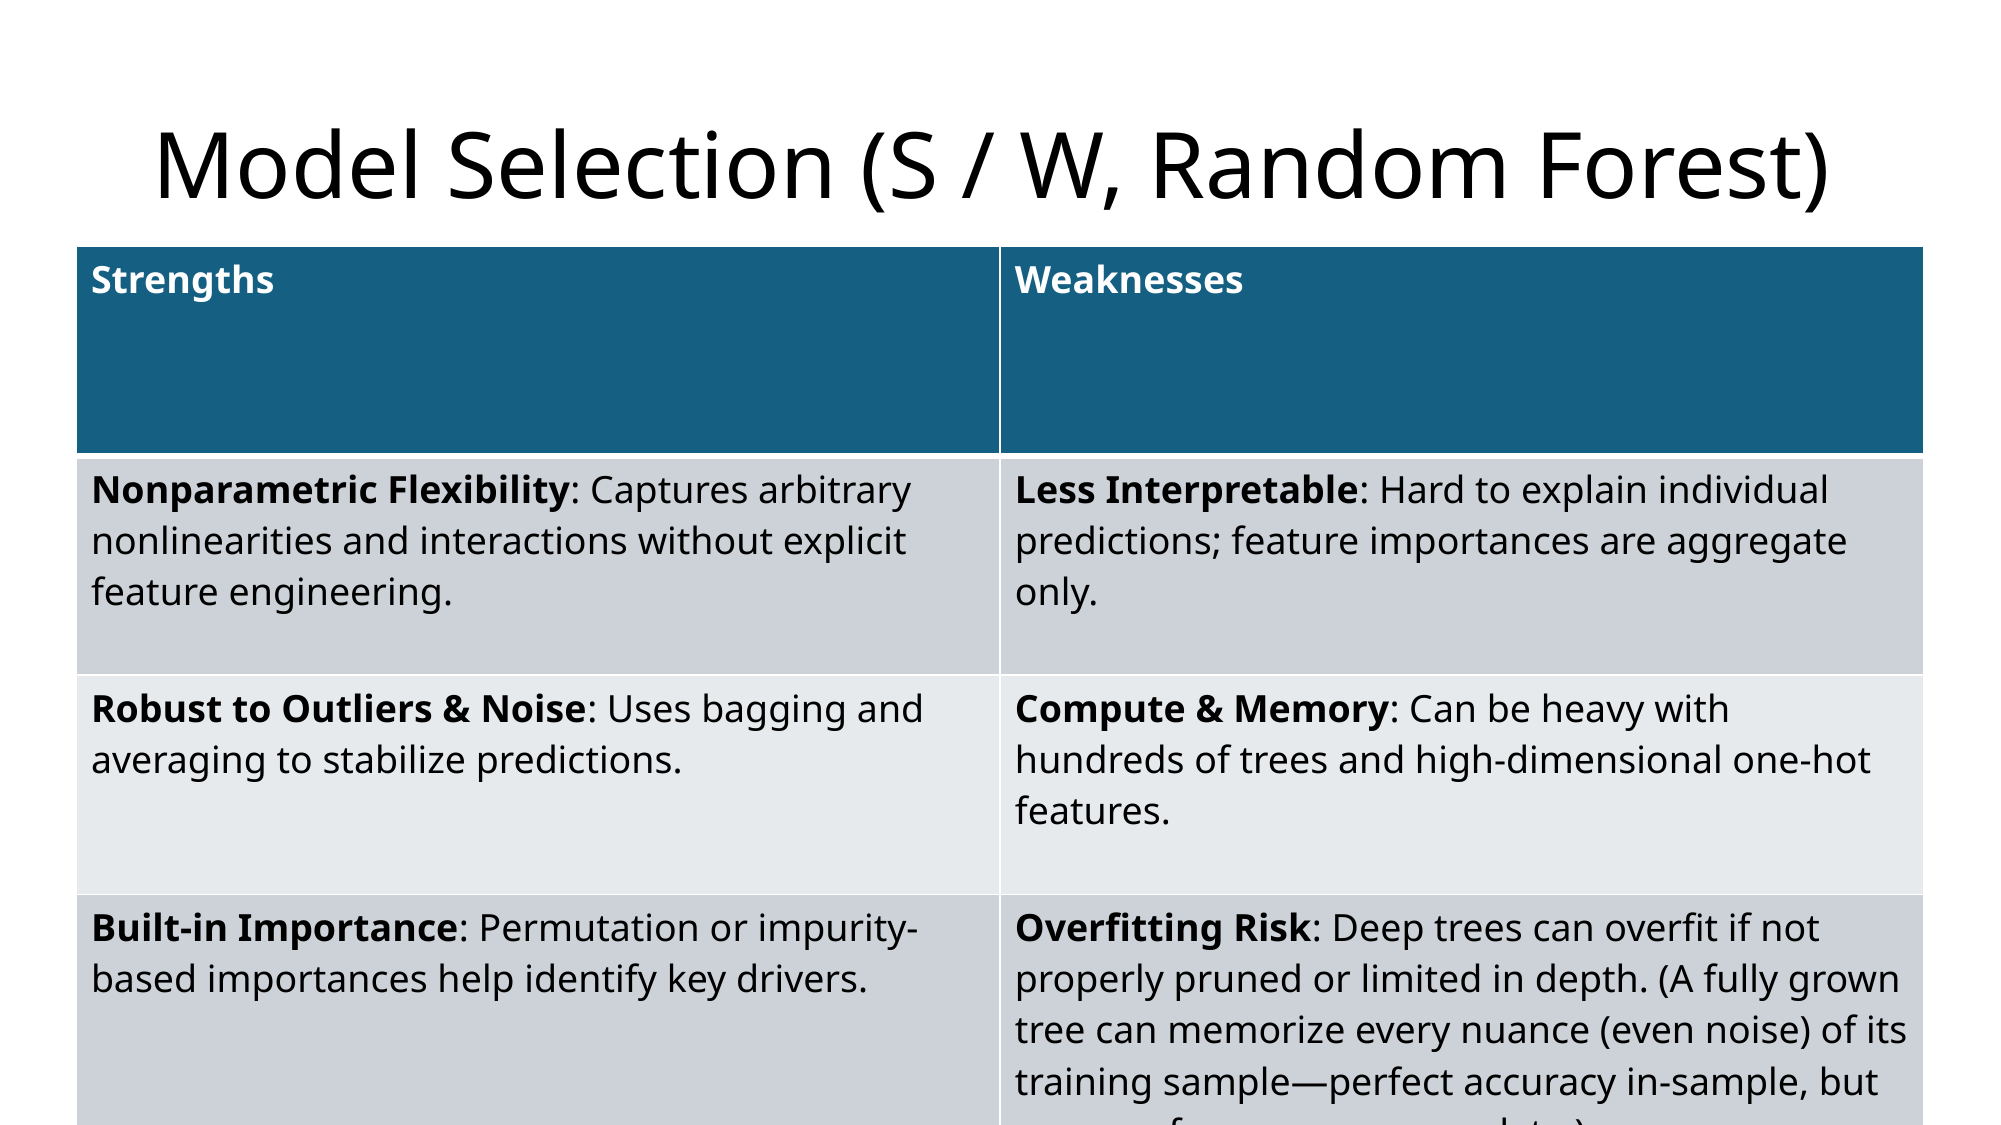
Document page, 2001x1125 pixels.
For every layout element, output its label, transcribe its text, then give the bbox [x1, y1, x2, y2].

table_cell Nonparametric Flexibility: Captures arbitrary nonlinearities and interactions without explicit feature engineering. [77, 459, 999, 674]
table_cell Less Interpretable: Hard to explain individual predictions; feature importances are aggregate only. [1001, 459, 1923, 674]
table_header Strengths [77, 247, 999, 453]
table_cell Built‐in Importance: Permutation or impurity‐based importances help identify key drivers. [77, 895, 999, 1125]
table_cell Overfitting Risk: Deep trees can overfit if not properly pruned or limited in depth. (A fully grown tree can memorize every nuance (even noise) of its training sample—perfect accuracy in-sample, but poor performance on new data.) [1001, 895, 1923, 1125]
table_header Weaknesses [1001, 247, 1923, 453]
table_cell Compute & Memory: Can be heavy with hundreds of trees and high‐dimensional one‐hot features. [1001, 676, 1923, 894]
table_cell Robust to Outliers & Noise: Uses bagging and averaging to stabilize predictions. [77, 676, 999, 894]
title Model Selection (S / W, Random Forest) [137, 59, 1863, 246]
